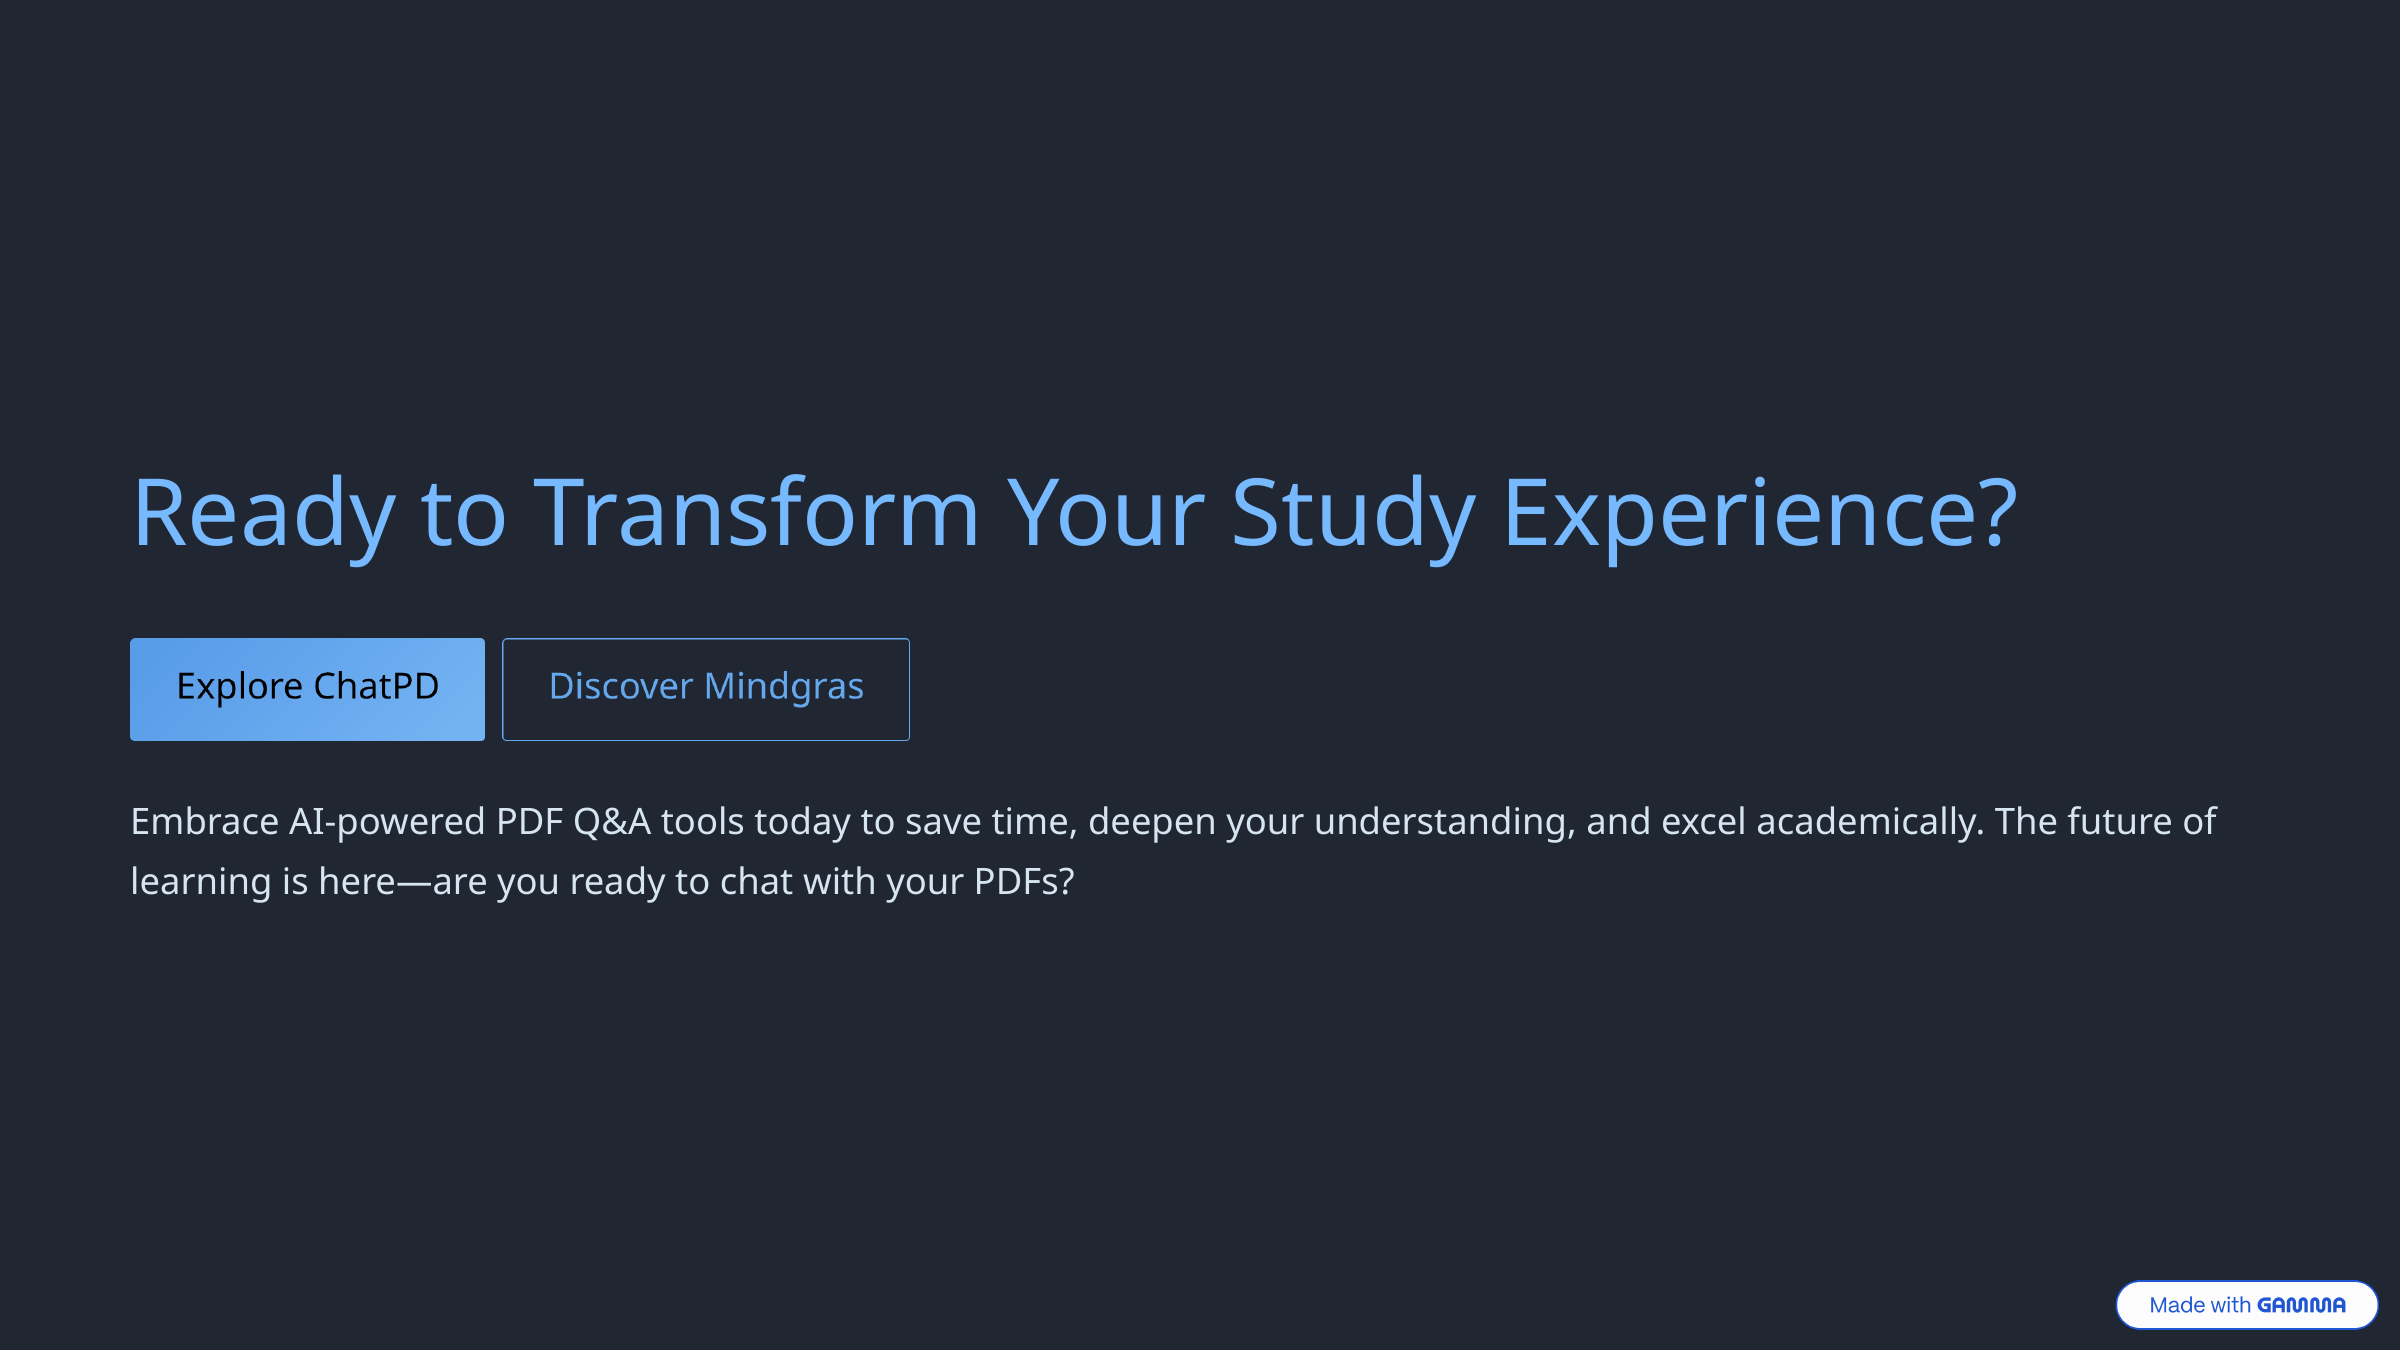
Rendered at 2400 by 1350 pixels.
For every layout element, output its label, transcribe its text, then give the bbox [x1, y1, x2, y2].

picture [2106, 1271, 2389, 1339]
text_box Ready to Transform Your Study Experience? [130, 448, 2065, 565]
picture [130, 638, 485, 742]
text_box Embrace AI-powered PDF Q&A tools today to save time, deepen your understanding, and excel academically. The future of learning is here—are you ready to chat with your PDFs? [130, 782, 2270, 902]
picture [502, 638, 910, 742]
